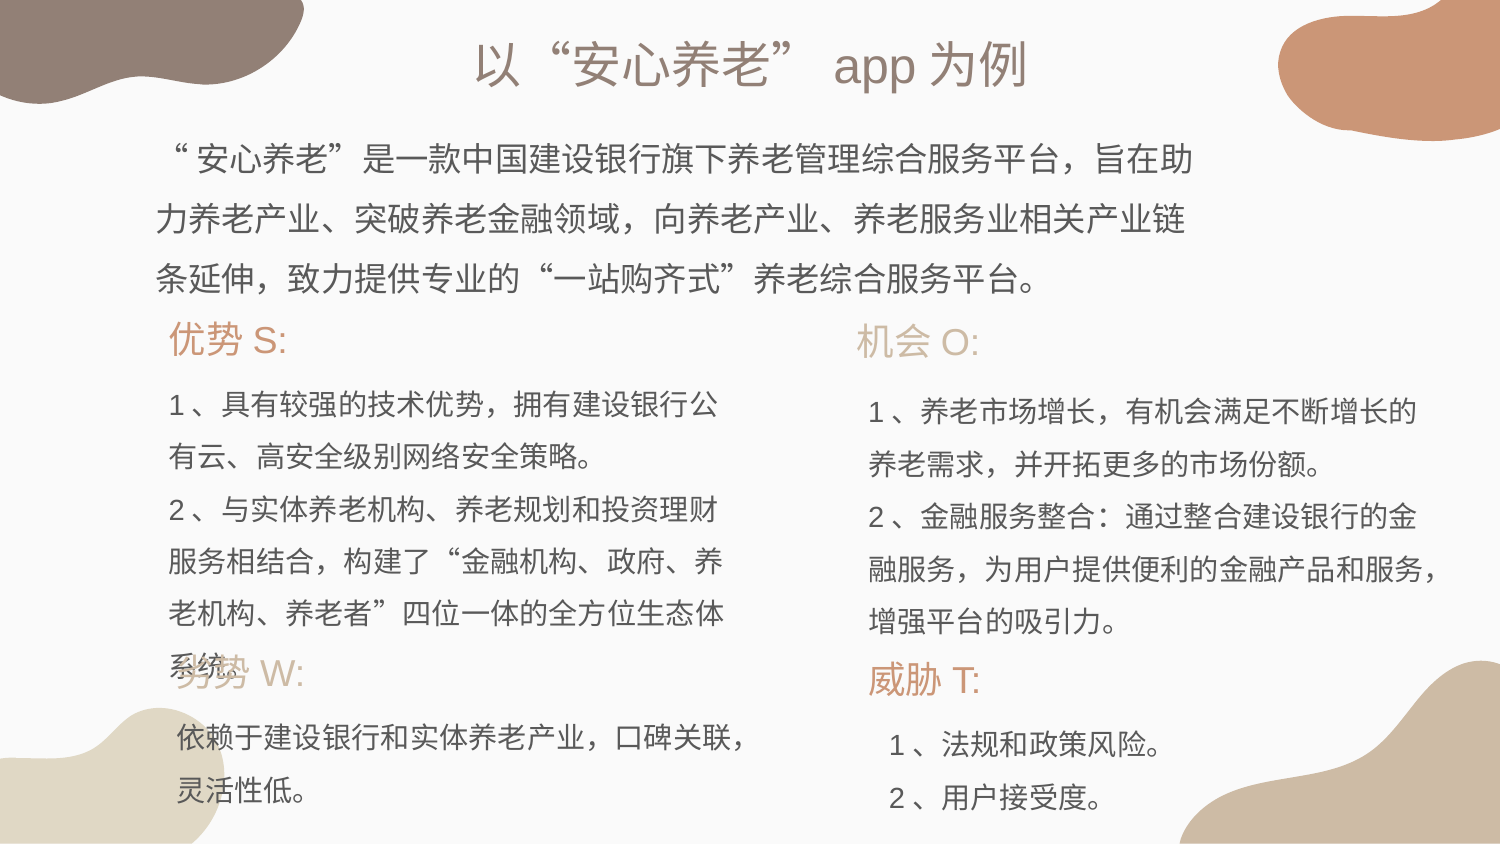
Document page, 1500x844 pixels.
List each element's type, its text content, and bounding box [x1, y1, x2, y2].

text_box 依赖于建设银行和实体养老产业，口碑关联，灵活性低。 [161, 694, 758, 815]
text_box 1、养老市场增长，有机会满足不断增长的养老需求，并开拓更多的市场份额。 2、金融服务整合：通过整合建设银行的金融服务，为用户提供便利的金融产品和服务，增强平台的吸引力。 [853, 368, 1450, 646]
text_box “安心养老”是一款中国建设银行旗下养老管理综合服务平台，旨在助力养老产业、突破养老金融领域，向养老产业、养老服务业相关产业链条延伸，致力提供专业的“一站购齐式”养老综合服务平台。 [140, 111, 1231, 306]
text_box 1、具有较强的技术优势，拥有建设银行公有云、高安全级别网络安全策略。 2、与实体养老机构、养老规划和投资理财服务相结合，构建了“金融机构、政府、养老机构、养老者”四位一体的全方位生态体系统。 [153, 361, 751, 691]
text_box 优势S: [153, 308, 396, 369]
text_box 1、法规和政策风险。 2、用户接受度。 [874, 701, 1471, 822]
text_box 威胁T: [853, 648, 1096, 709]
text_box 以“安心养老”app为例 [456, 25, 1044, 101]
text_box 机会O: [842, 310, 1085, 371]
text_box 劣势W: [161, 641, 404, 701]
